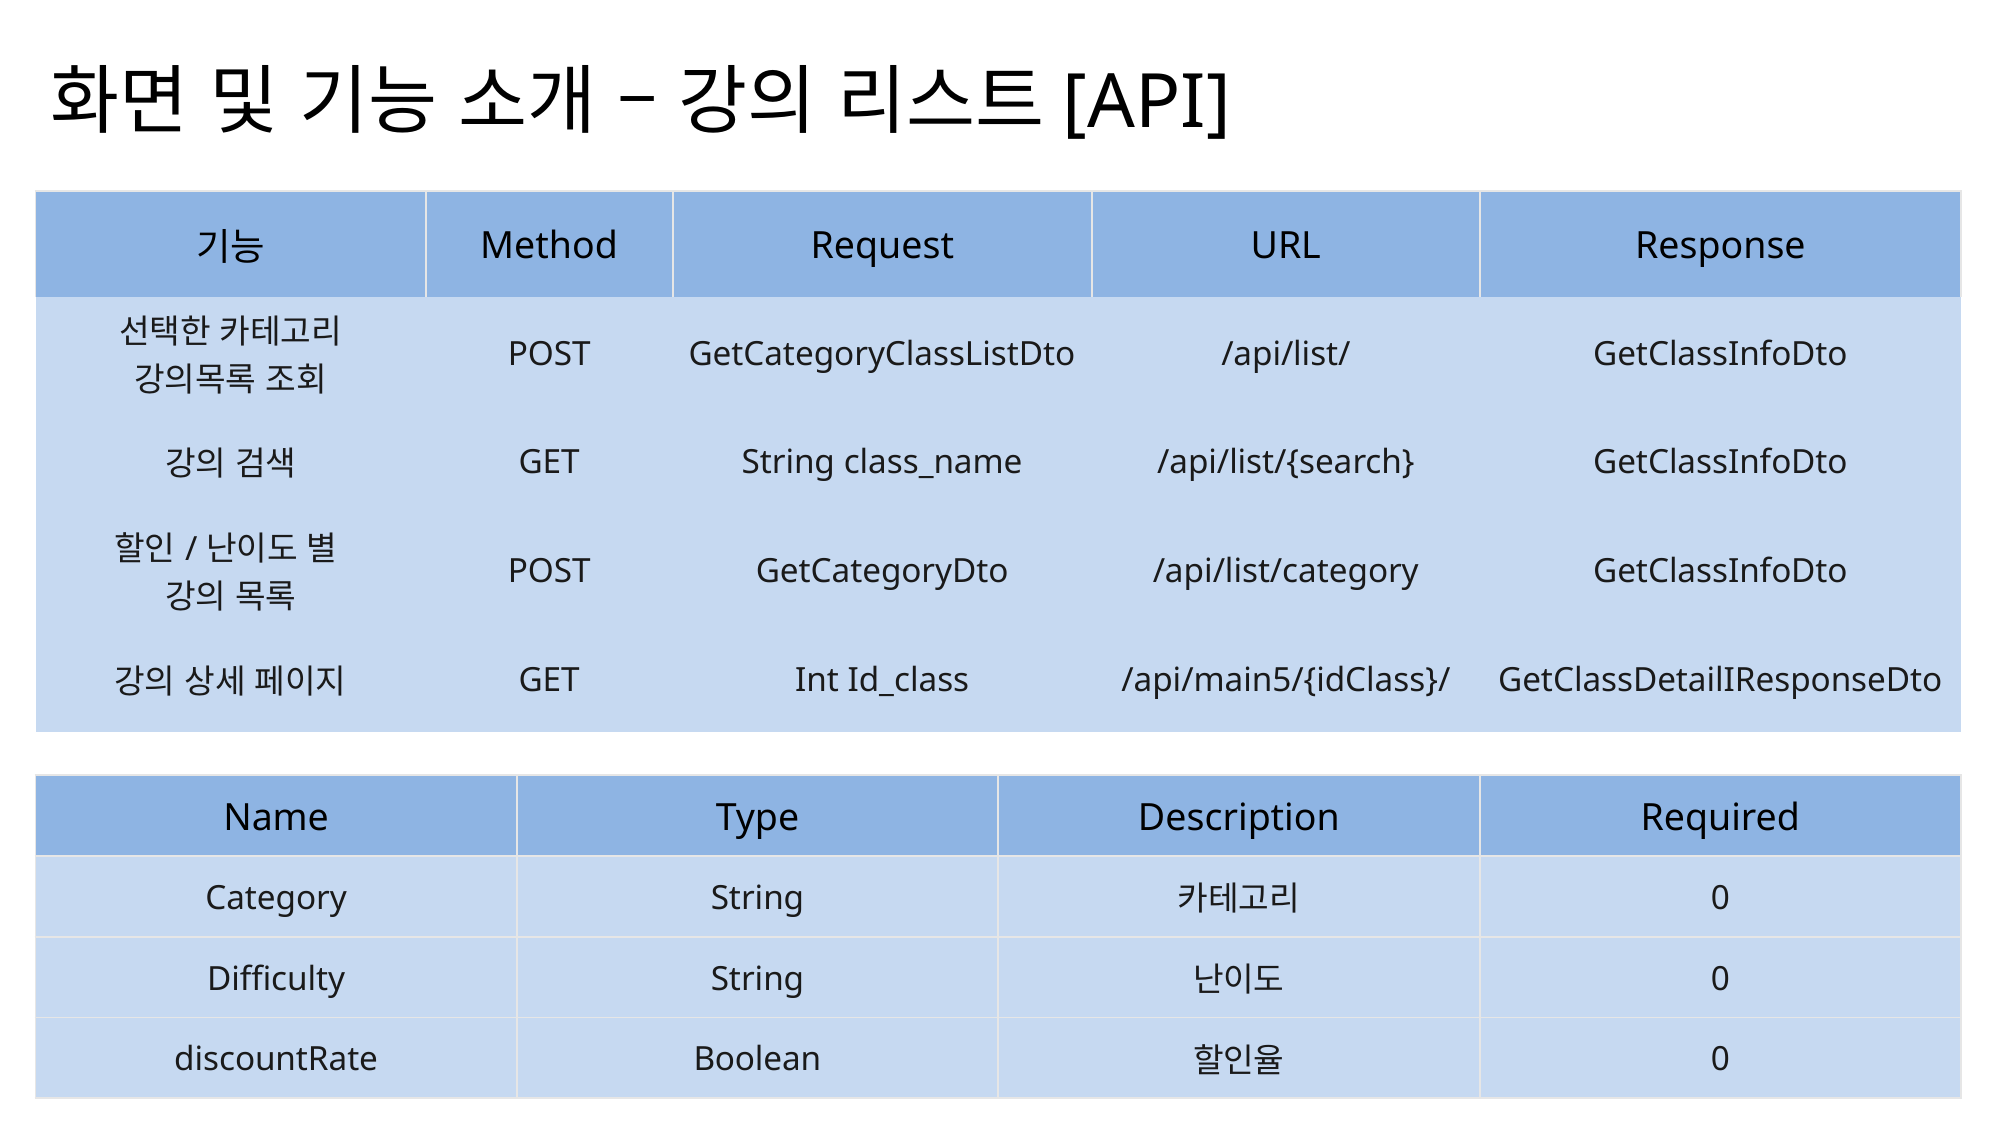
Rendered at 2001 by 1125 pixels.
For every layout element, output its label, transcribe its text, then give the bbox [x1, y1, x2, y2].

table_cell 0 [1481, 938, 1960, 1017]
table_header Method [427, 192, 672, 297]
table_cell discountRate [36, 1018, 516, 1097]
table_cell 할인/난이도 별 강의 목록 [36, 514, 426, 626]
table_cell POST [426, 297, 673, 408]
table_cell GET [426, 408, 673, 514]
table_cell GetCategoryDto [673, 514, 1092, 626]
table_cell Int Id_class [673, 626, 1092, 732]
table_cell GetCategoryClassListDto [673, 297, 1092, 408]
table_cell GetClassInfoDto [1480, 408, 1961, 514]
table_header 기능 [36, 192, 425, 297]
table_header Type [518, 776, 997, 855]
table_header Request [674, 192, 1091, 297]
table_cell GetClassInfoDto [1480, 297, 1961, 408]
table_header Required [1481, 776, 1960, 855]
table_cell /api/list/ [1092, 297, 1480, 408]
table_header Response [1481, 192, 1960, 297]
table_cell 강의 검색 [36, 408, 426, 514]
table_cell /api/list/category [1092, 514, 1480, 626]
table_cell 0 [1481, 1018, 1960, 1097]
table_cell Boolean [518, 1018, 997, 1097]
table_header URL [1093, 192, 1479, 297]
table_cell POST [426, 514, 673, 626]
table_cell String class_name [673, 408, 1092, 514]
table_cell GetClassDetailIResponseDto [1480, 626, 1961, 732]
table_cell 난이도 [999, 938, 1479, 1017]
table_cell 강의 상세 페이지 [36, 626, 426, 732]
table_cell GetClassInfoDto [1480, 514, 1961, 626]
table_cell 0 [1481, 857, 1960, 936]
table_cell 선택한 카테고리 강의목록 조회 [36, 297, 426, 408]
text_box 화면 및 기능 소개 – 강의 리스트[API] [35, 44, 1678, 165]
table_cell String [518, 857, 997, 936]
table_header Name [36, 776, 516, 855]
table_cell Difficulty [36, 938, 516, 1017]
table_cell 카테고리 [999, 857, 1479, 936]
table_header Description [999, 776, 1479, 855]
table_cell 할인율 [999, 1018, 1479, 1097]
table_cell /api/list/{search} [1092, 408, 1480, 514]
table_cell GET [426, 626, 673, 732]
table_cell String [518, 938, 997, 1017]
table_cell Category [36, 857, 516, 936]
table_cell /api/main5/{idClass}/ [1092, 626, 1480, 732]
